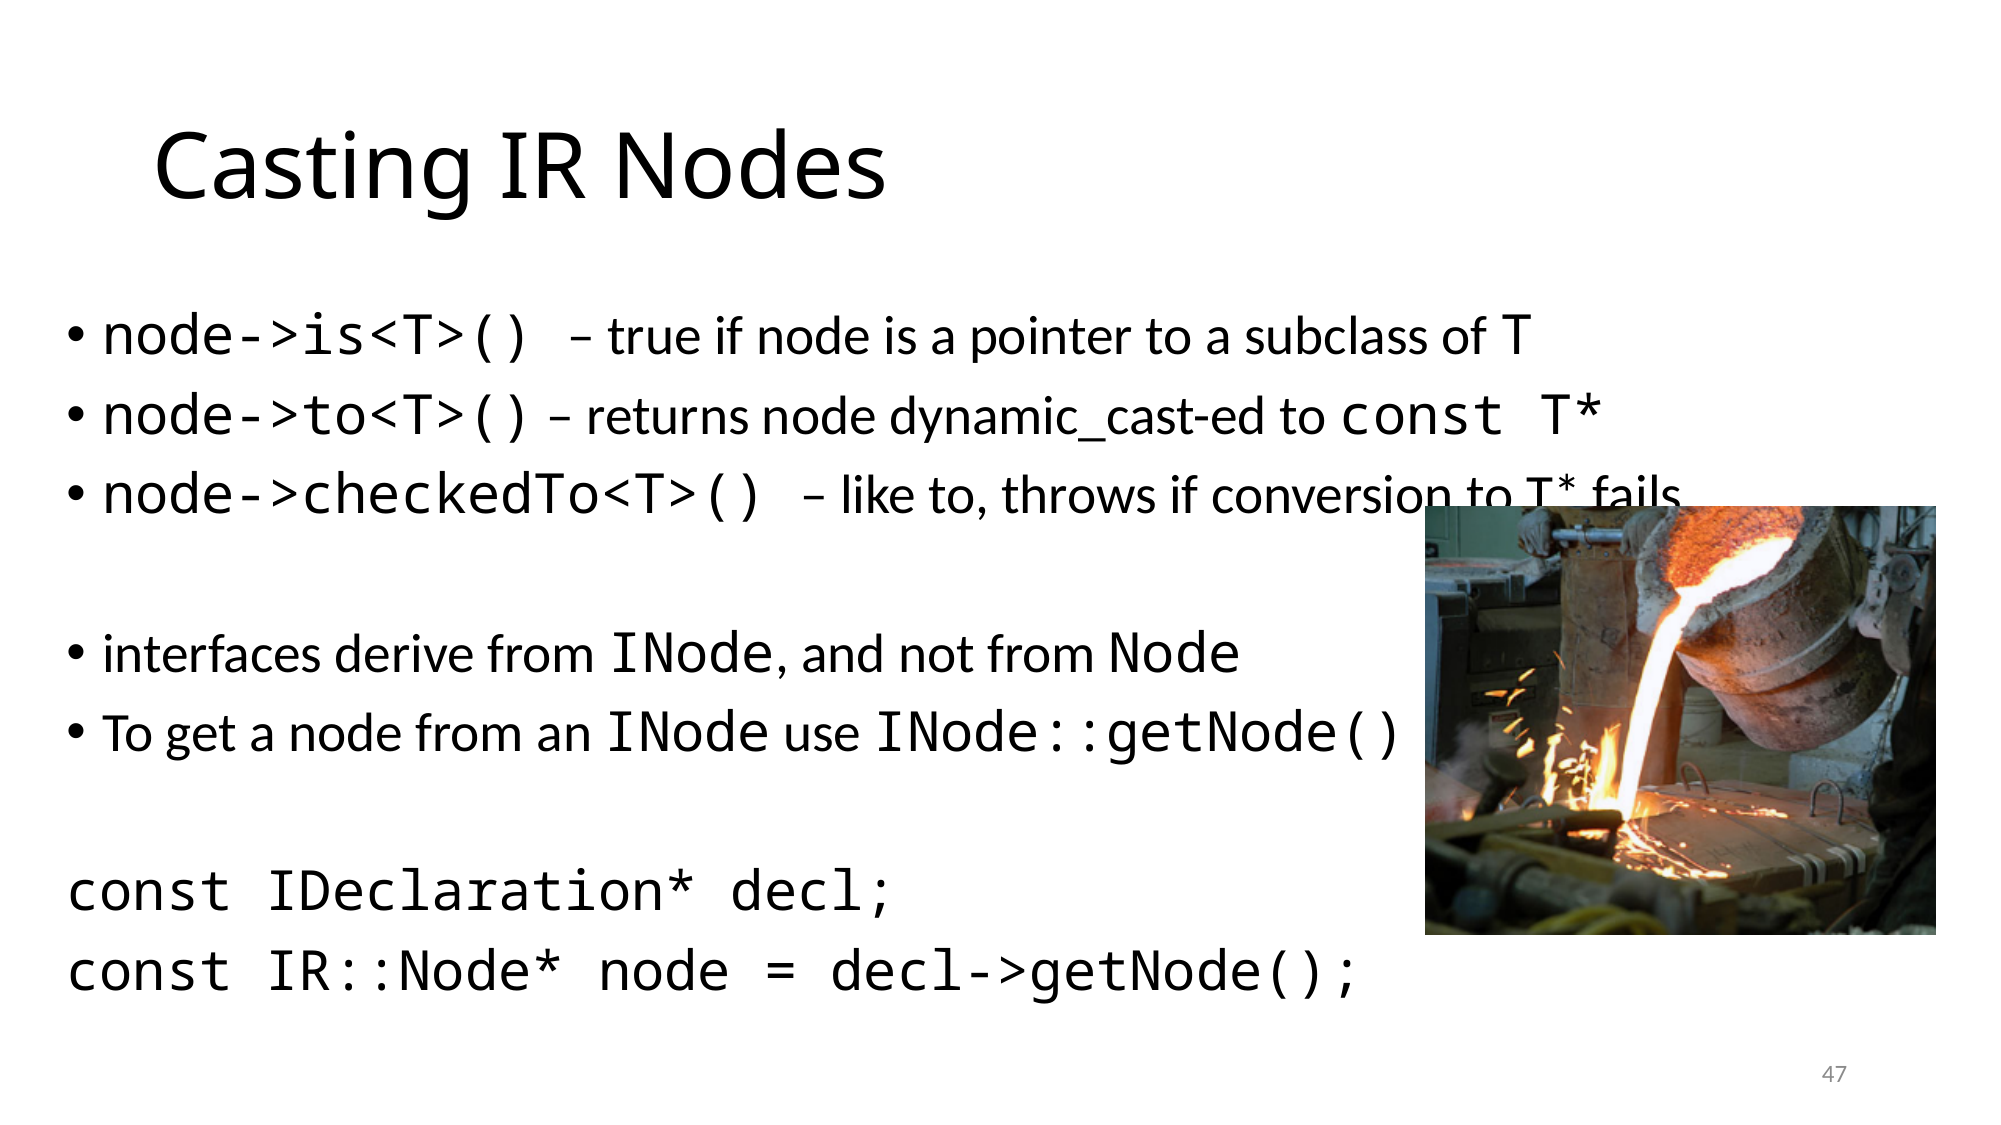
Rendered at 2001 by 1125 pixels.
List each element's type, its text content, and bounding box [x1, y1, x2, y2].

title Casting IR Nodes [137, 59, 1863, 278]
slide_number 47 [1412, 1042, 1863, 1103]
list node->is<T>() – true if node is a pointer to a subclass of T node->to<T>() – returns node dynamic_cast-ed to const T* node->checkedTo<T>() – like to, throws if conversion to T* fails interfaces derive from INode, and not from Node To get a node from an INode use INode::getNode() const IDeclaration* decl; const IR::Node* node = decl->getNode(); [51, 299, 1949, 1014]
picture [1425, 506, 1936, 935]
